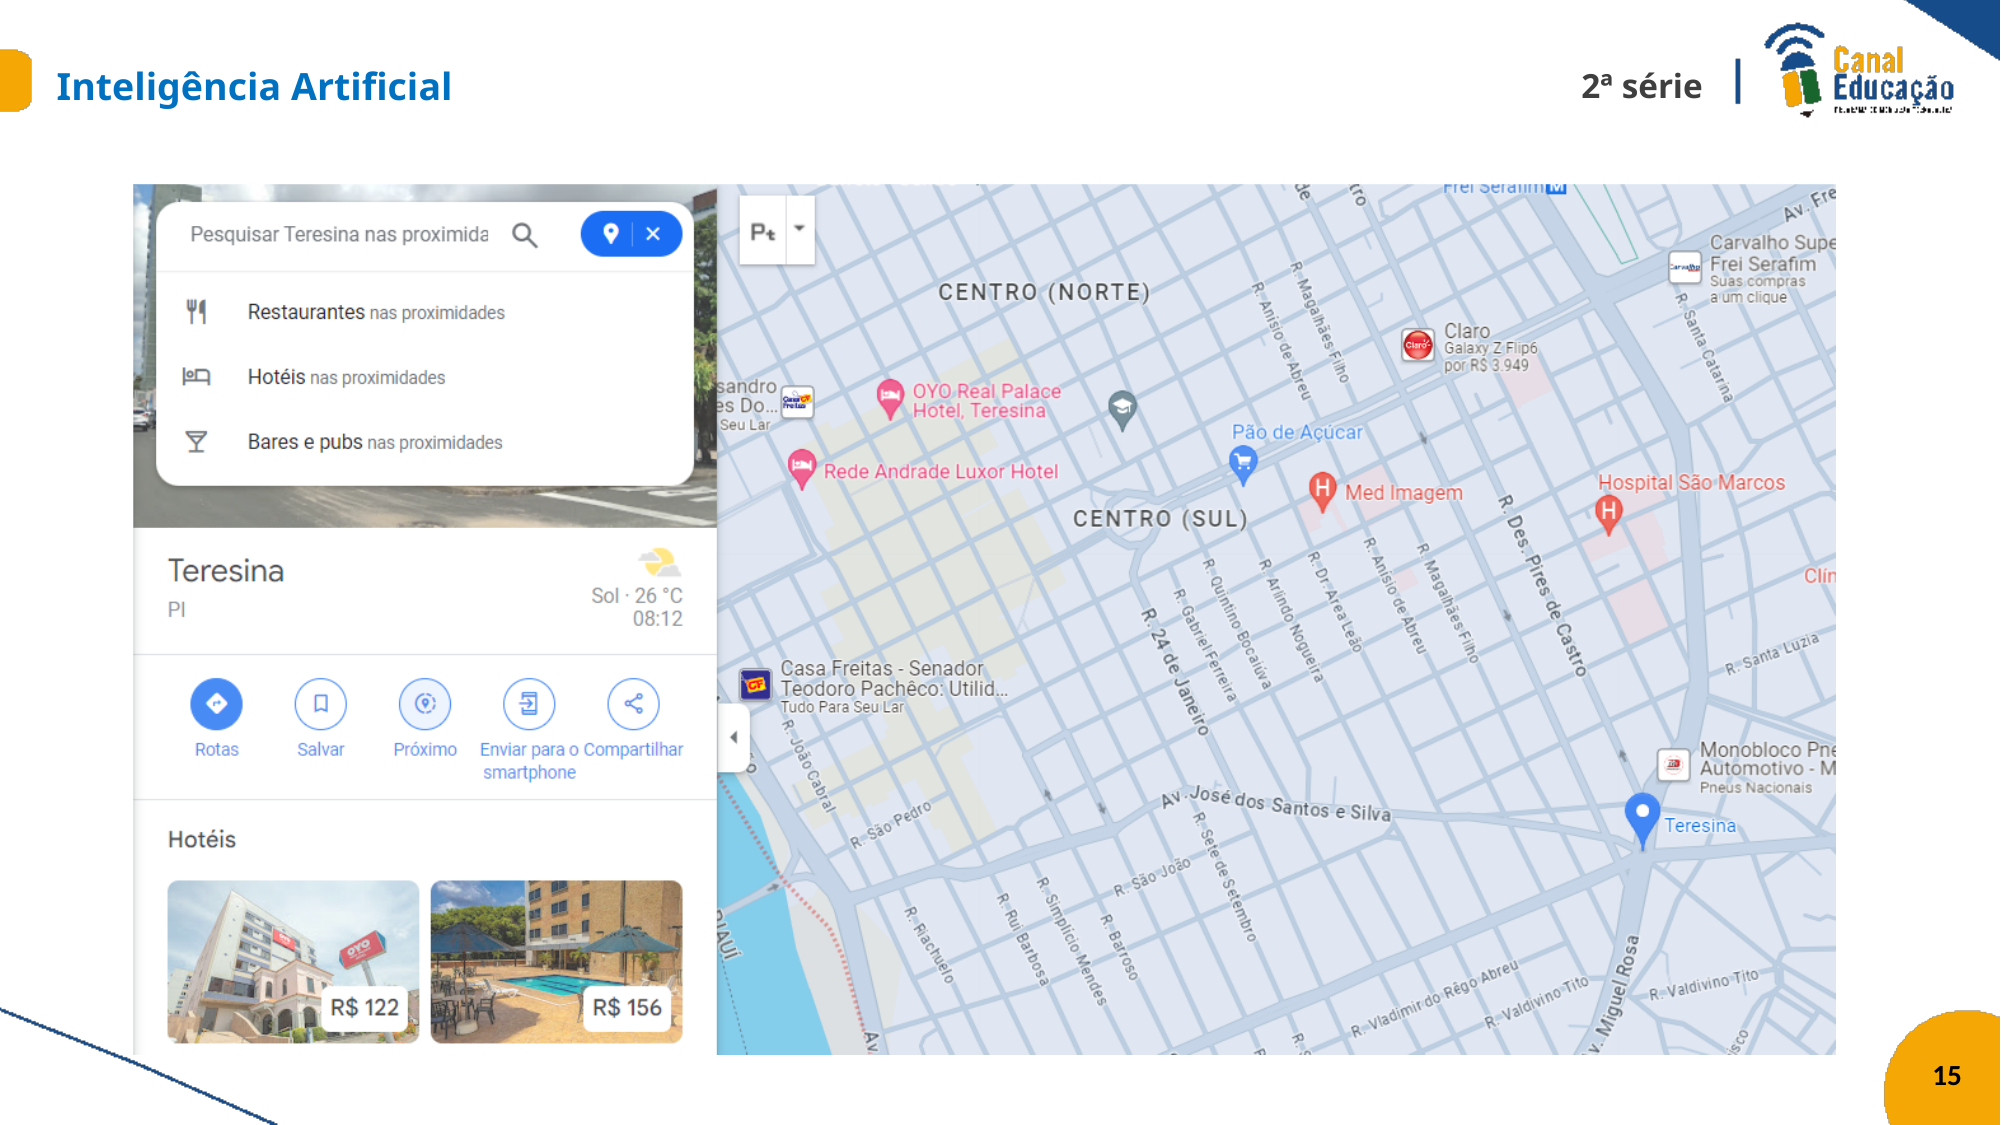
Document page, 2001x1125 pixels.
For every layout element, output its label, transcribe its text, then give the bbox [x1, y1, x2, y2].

picture [0, 0, 2000, 1125]
slide_number 15 [1892, 1048, 2000, 1109]
